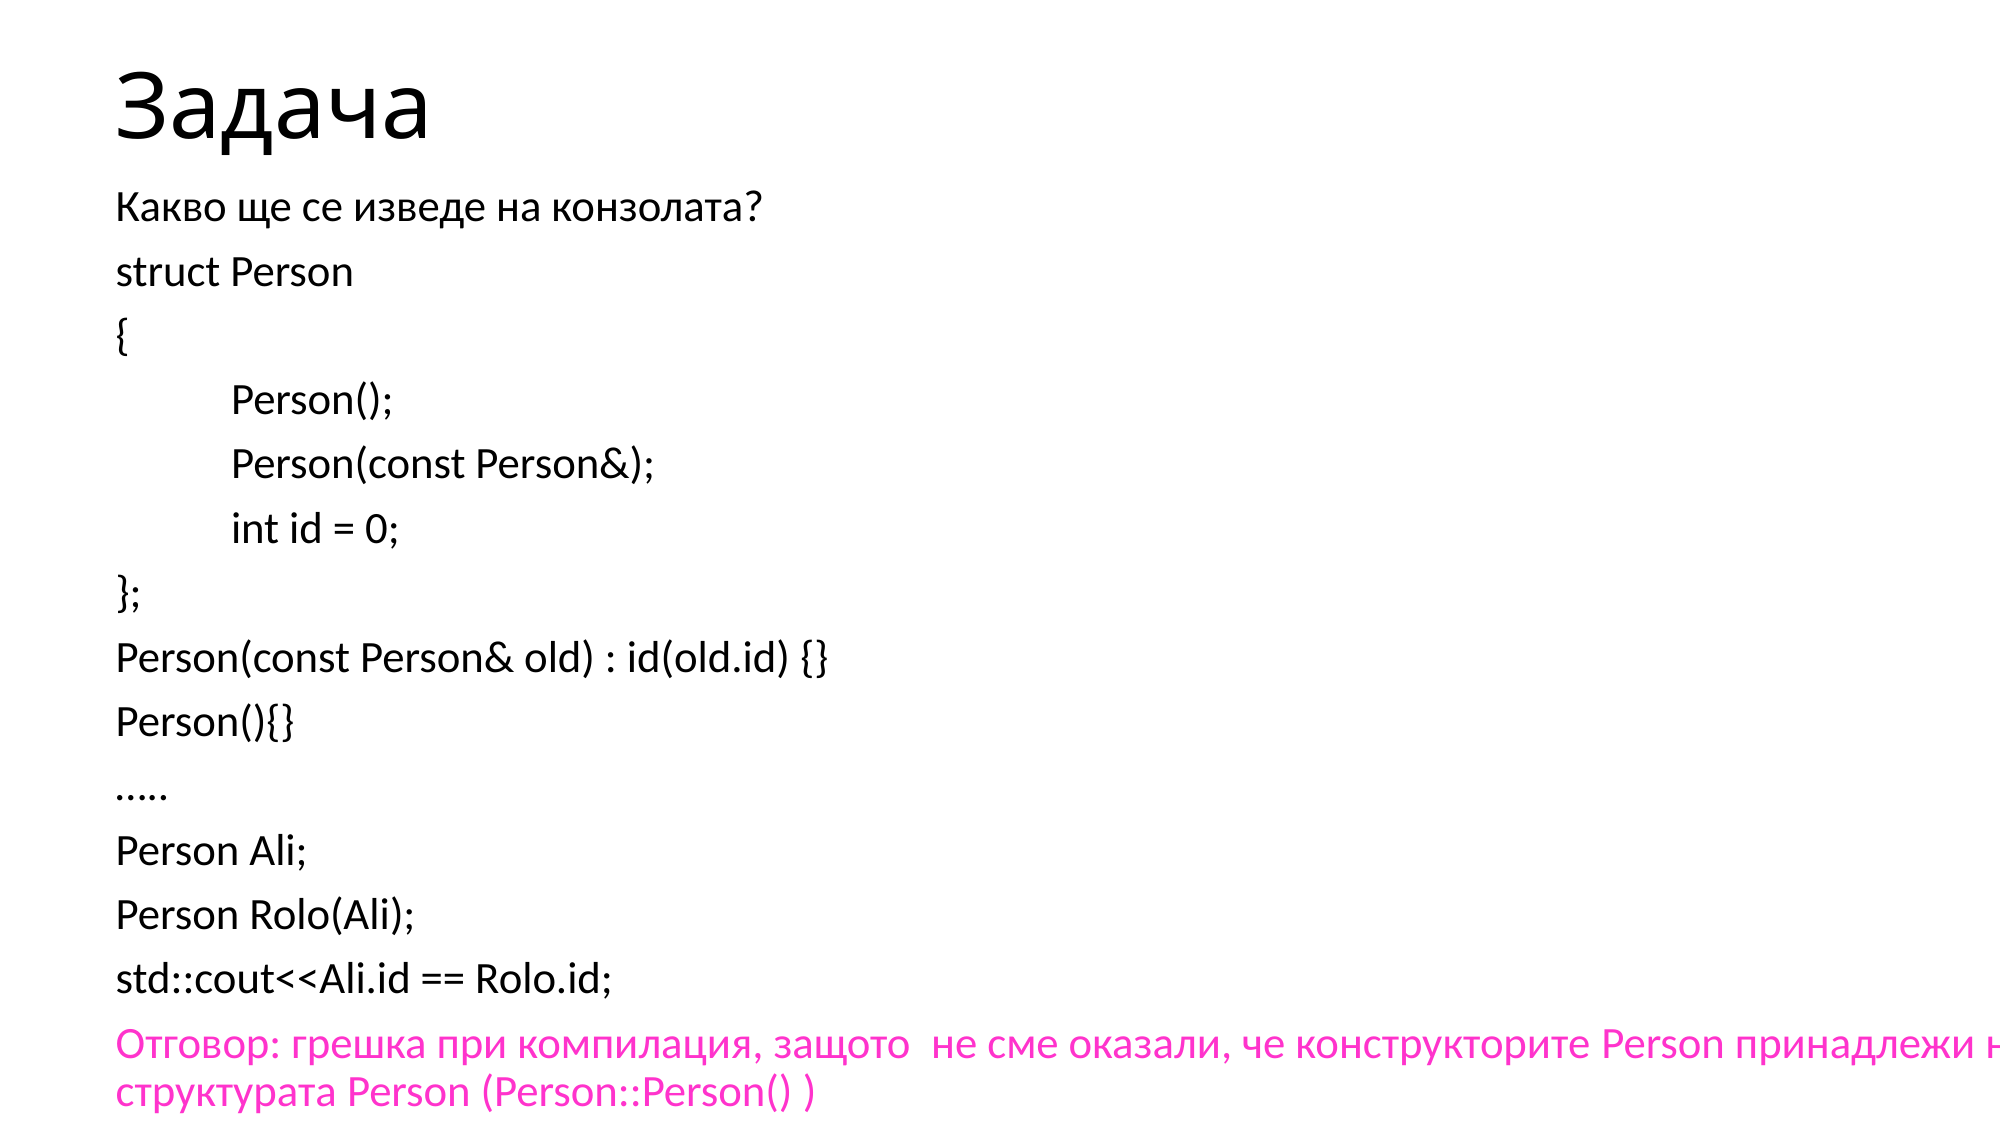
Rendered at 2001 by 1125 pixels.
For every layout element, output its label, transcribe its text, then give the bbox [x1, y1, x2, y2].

title Задача [100, 0, 1826, 175]
list Какво ще се изведе на конзолата? struct Person { Person(); Person(const Person&); int id = 0; }; Person(const Person& old) : id(old.id) {} Person(){} ….. Person Ali; Person Rolo(Ali); std::cout<<Ali.id == Rolo.id; Отговор: грешка при компилация, защото не сме оказали, че конструкторите Person принадлежи на структурата Person (Person::Person() ) [100, 175, 2000, 1125]
